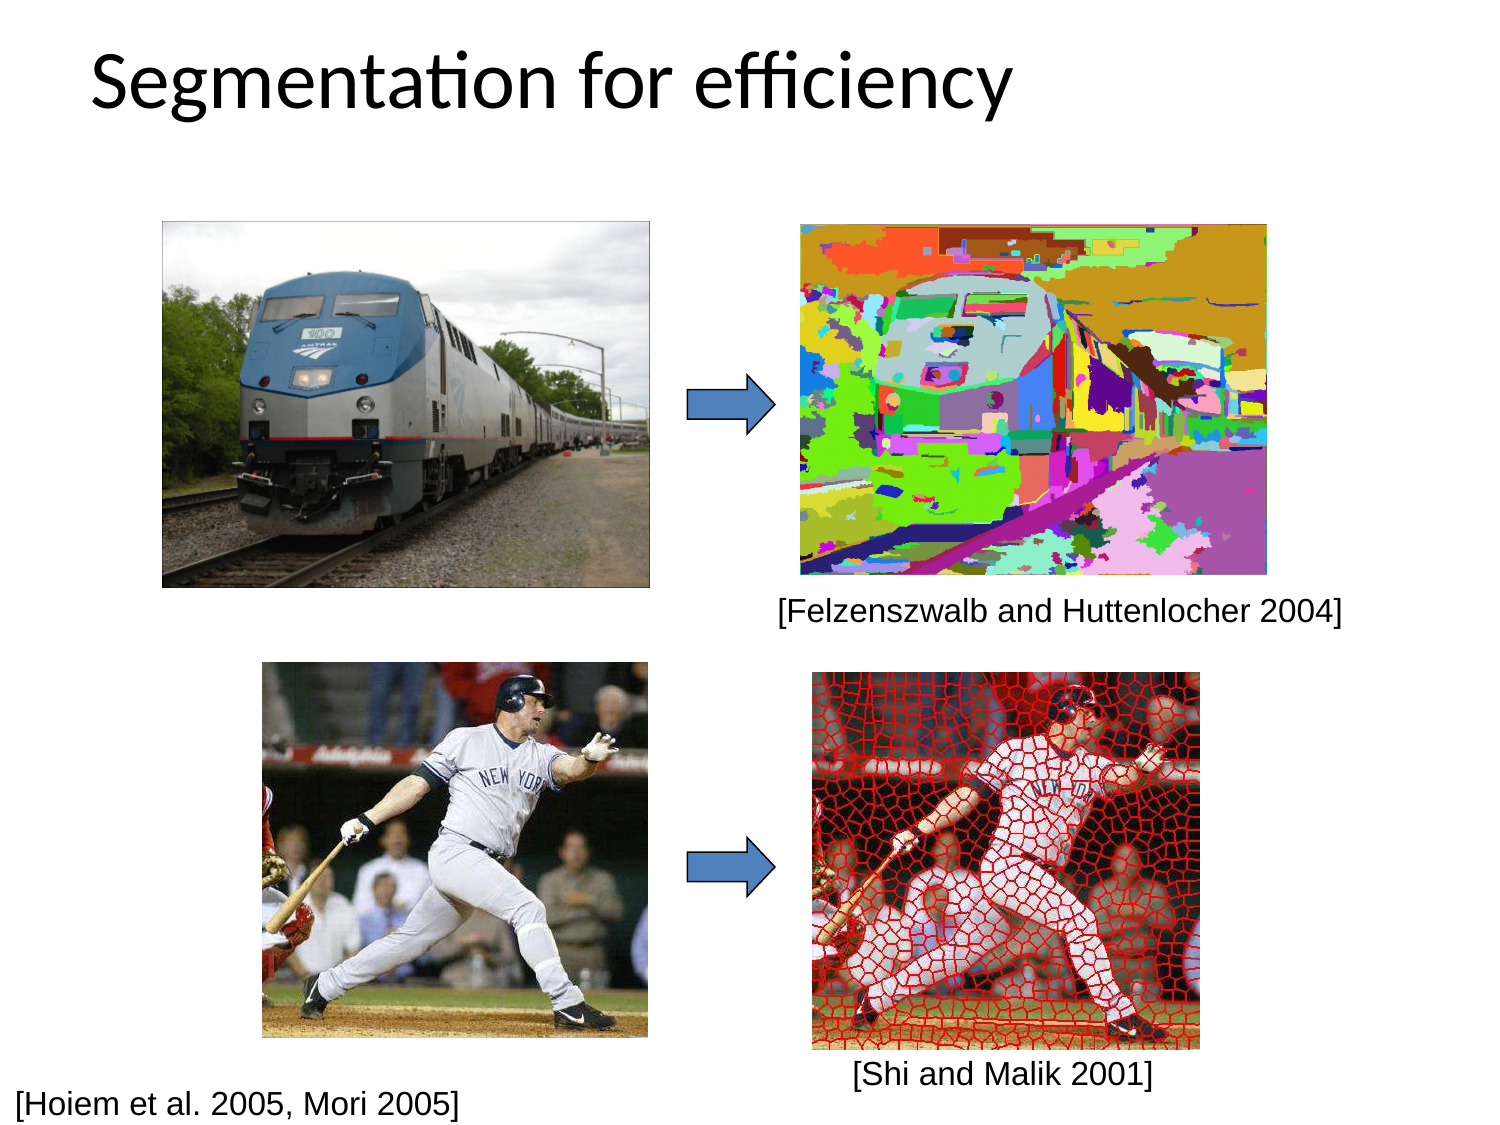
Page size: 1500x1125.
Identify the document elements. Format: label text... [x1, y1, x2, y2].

text_box [Shi and Malik 2001] [837, 1058, 1175, 1100]
text_box [687, 375, 775, 434]
picture [812, 671, 1201, 1050]
picture [799, 224, 1268, 576]
text_box [Felzenszwalb and Huttenlocher 2004] [762, 581, 1400, 637]
text_box [687, 837, 775, 897]
picture [262, 662, 649, 1038]
picture [162, 221, 651, 588]
text_box [Hoiem et al. 2005, Mori 2005] [0, 1074, 513, 1125]
title Segmentation for efficiency [75, 0, 1425, 150]
